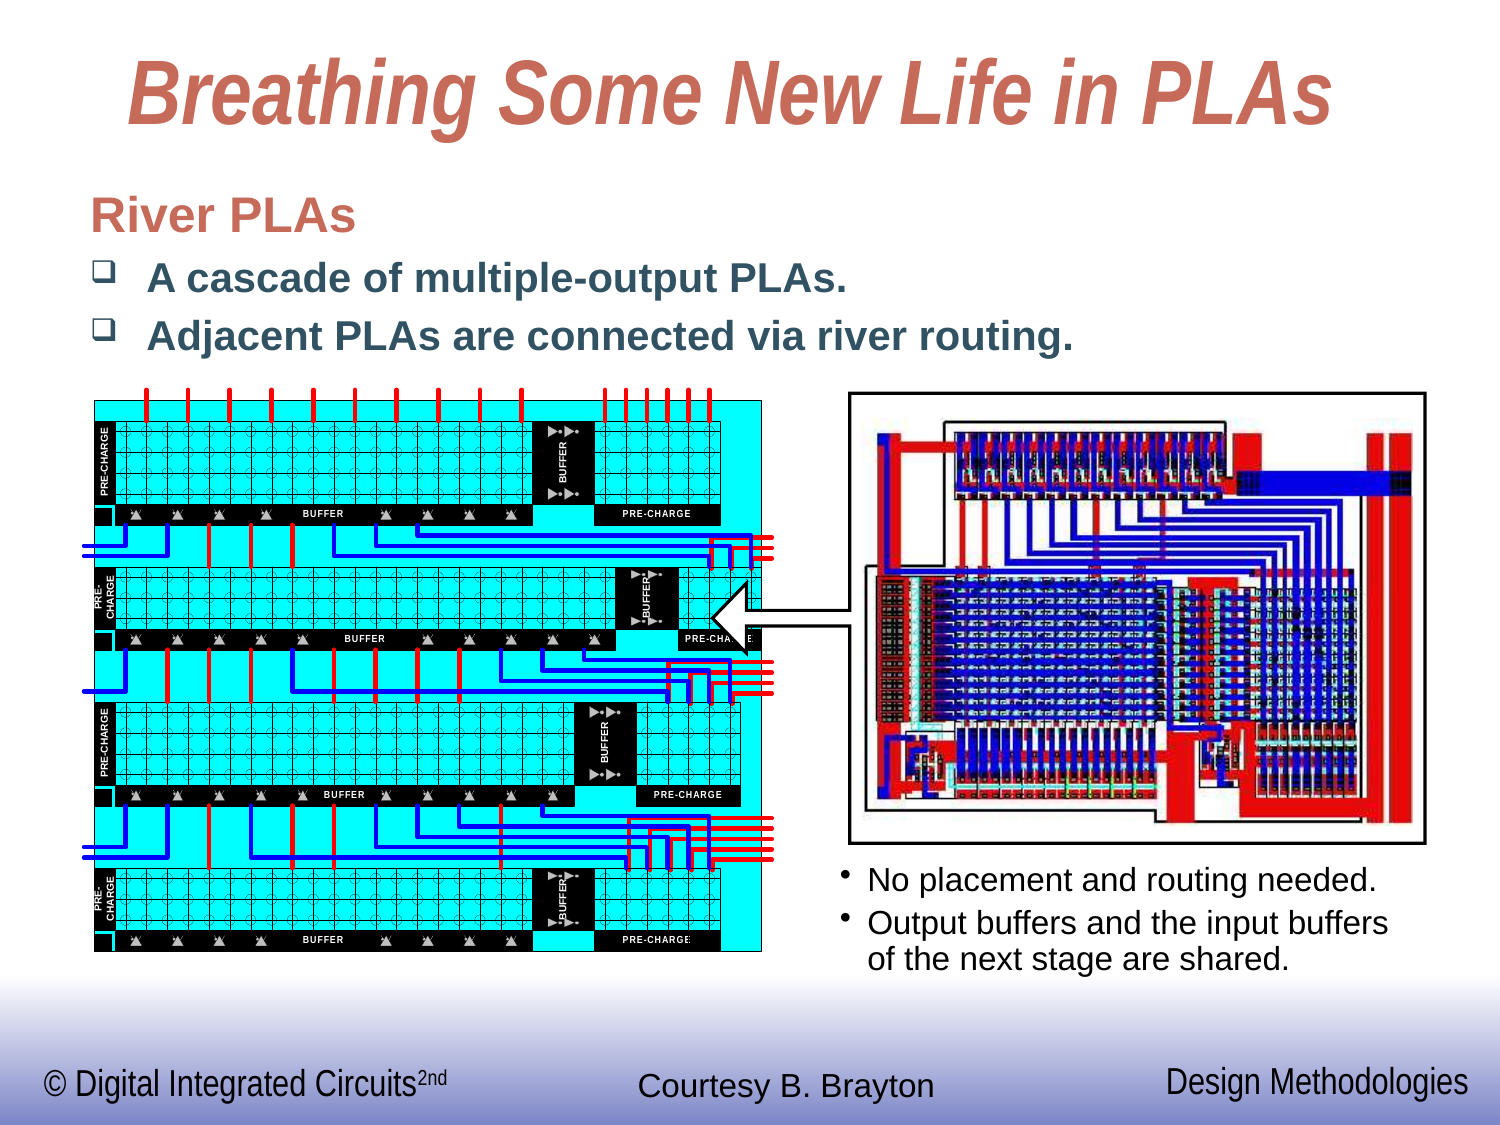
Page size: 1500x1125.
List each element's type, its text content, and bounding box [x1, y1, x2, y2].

text_box No placement and routing needed. Output buffers and the input buffers of the next stage are shared. [824, 855, 1425, 985]
text_box [788, 393, 1426, 844]
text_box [74, 380, 788, 954]
picture [862, 418, 1413, 826]
text_box Courtesy B. Brayton [622, 1057, 951, 1112]
title Breathing Some New Life in PLAs [112, 24, 1388, 150]
list River PLAs A cascade of multiple-output PLAs. Adjacent PLAs are connected via river routing. [75, 174, 1438, 300]
